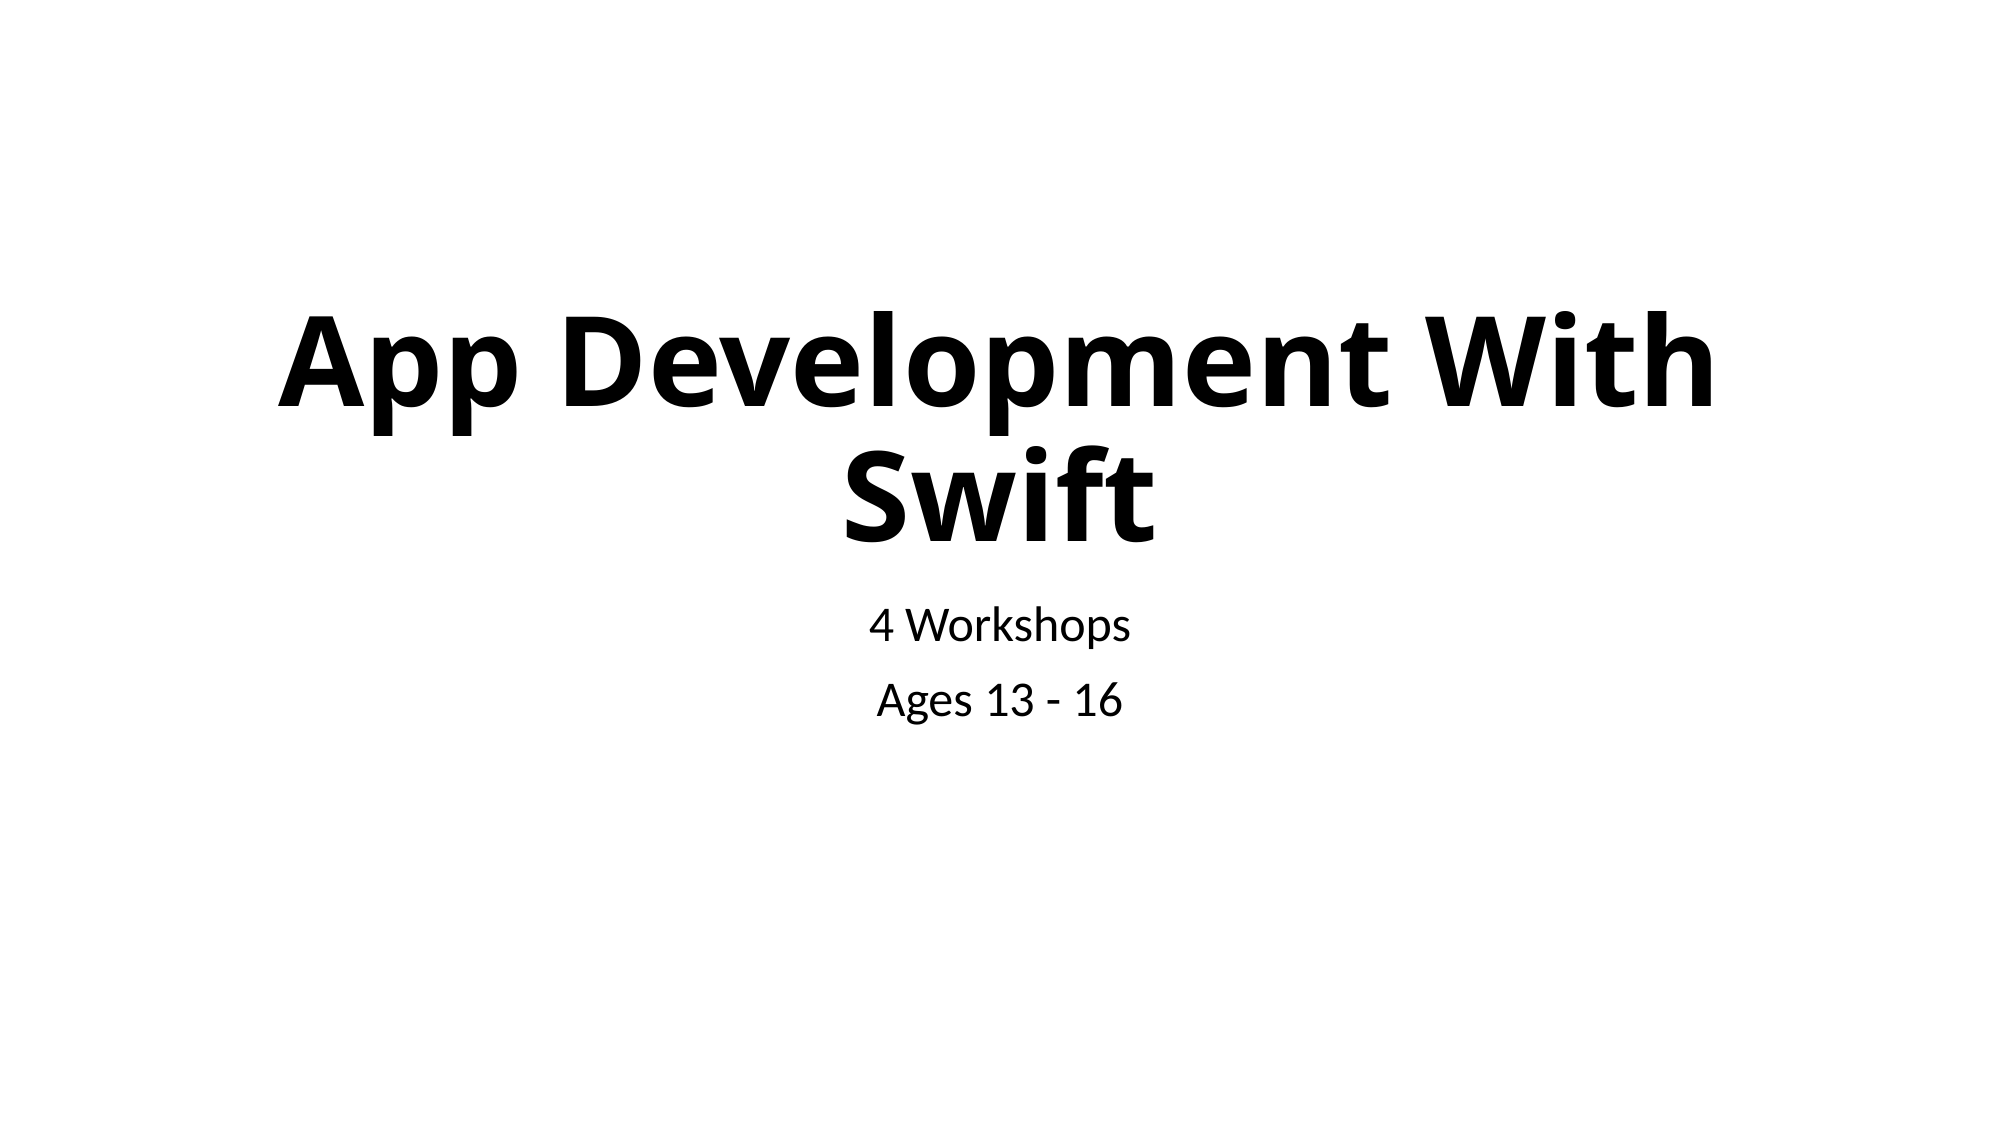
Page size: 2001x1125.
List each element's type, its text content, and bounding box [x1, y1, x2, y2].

subtitle 4 Workshops Ages 13 - 16 [249, 590, 1750, 863]
title App Development With Swift [249, 184, 1750, 576]
